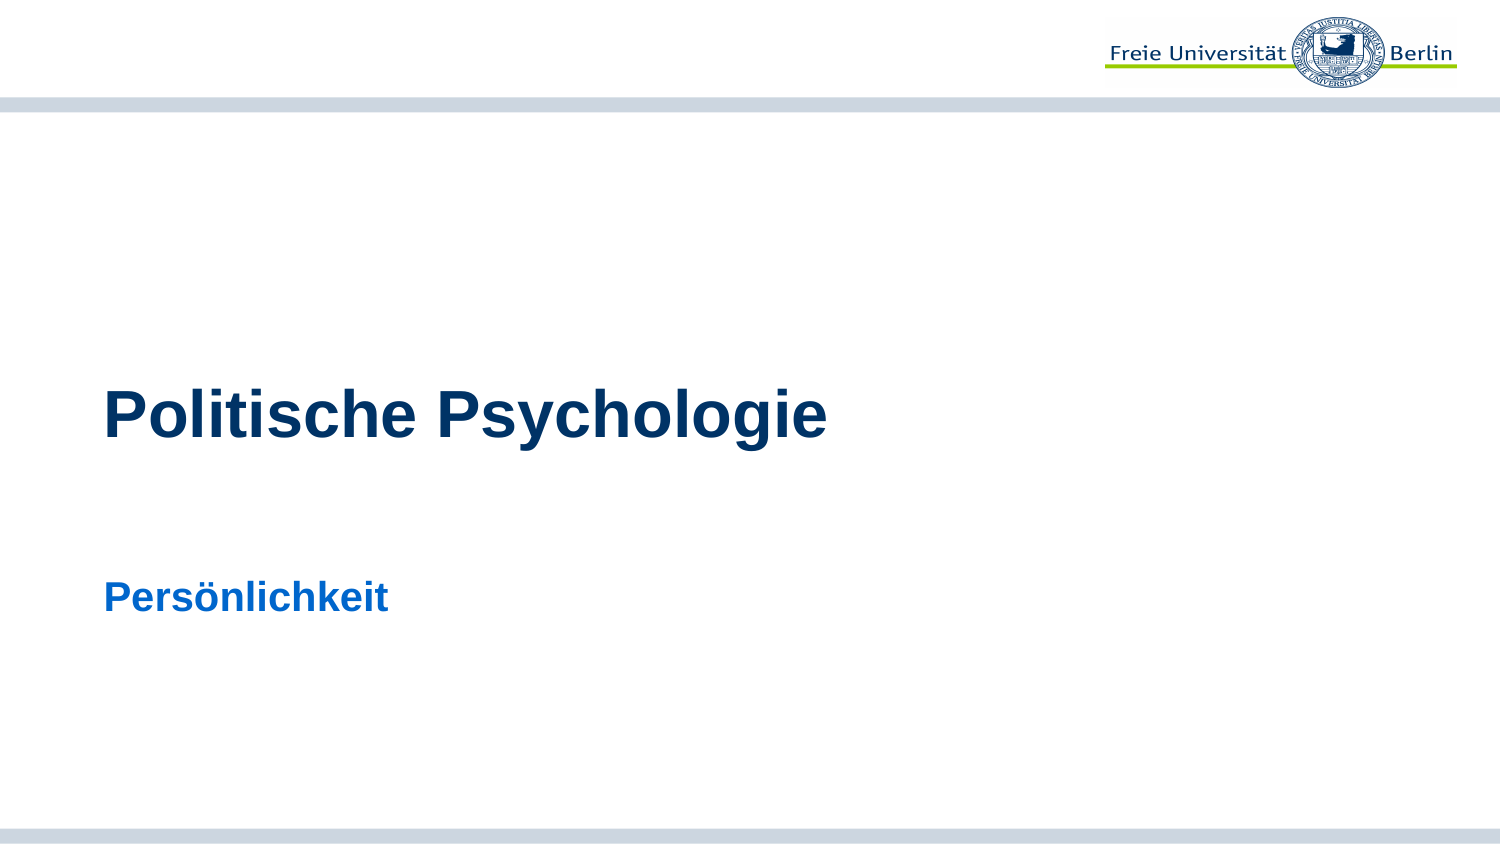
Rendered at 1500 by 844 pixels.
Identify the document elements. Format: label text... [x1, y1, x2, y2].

picture [1105, 17, 1457, 88]
subtitle Persönlichkeit [44, 568, 1457, 700]
title Politische Psychologie [44, 370, 1457, 552]
